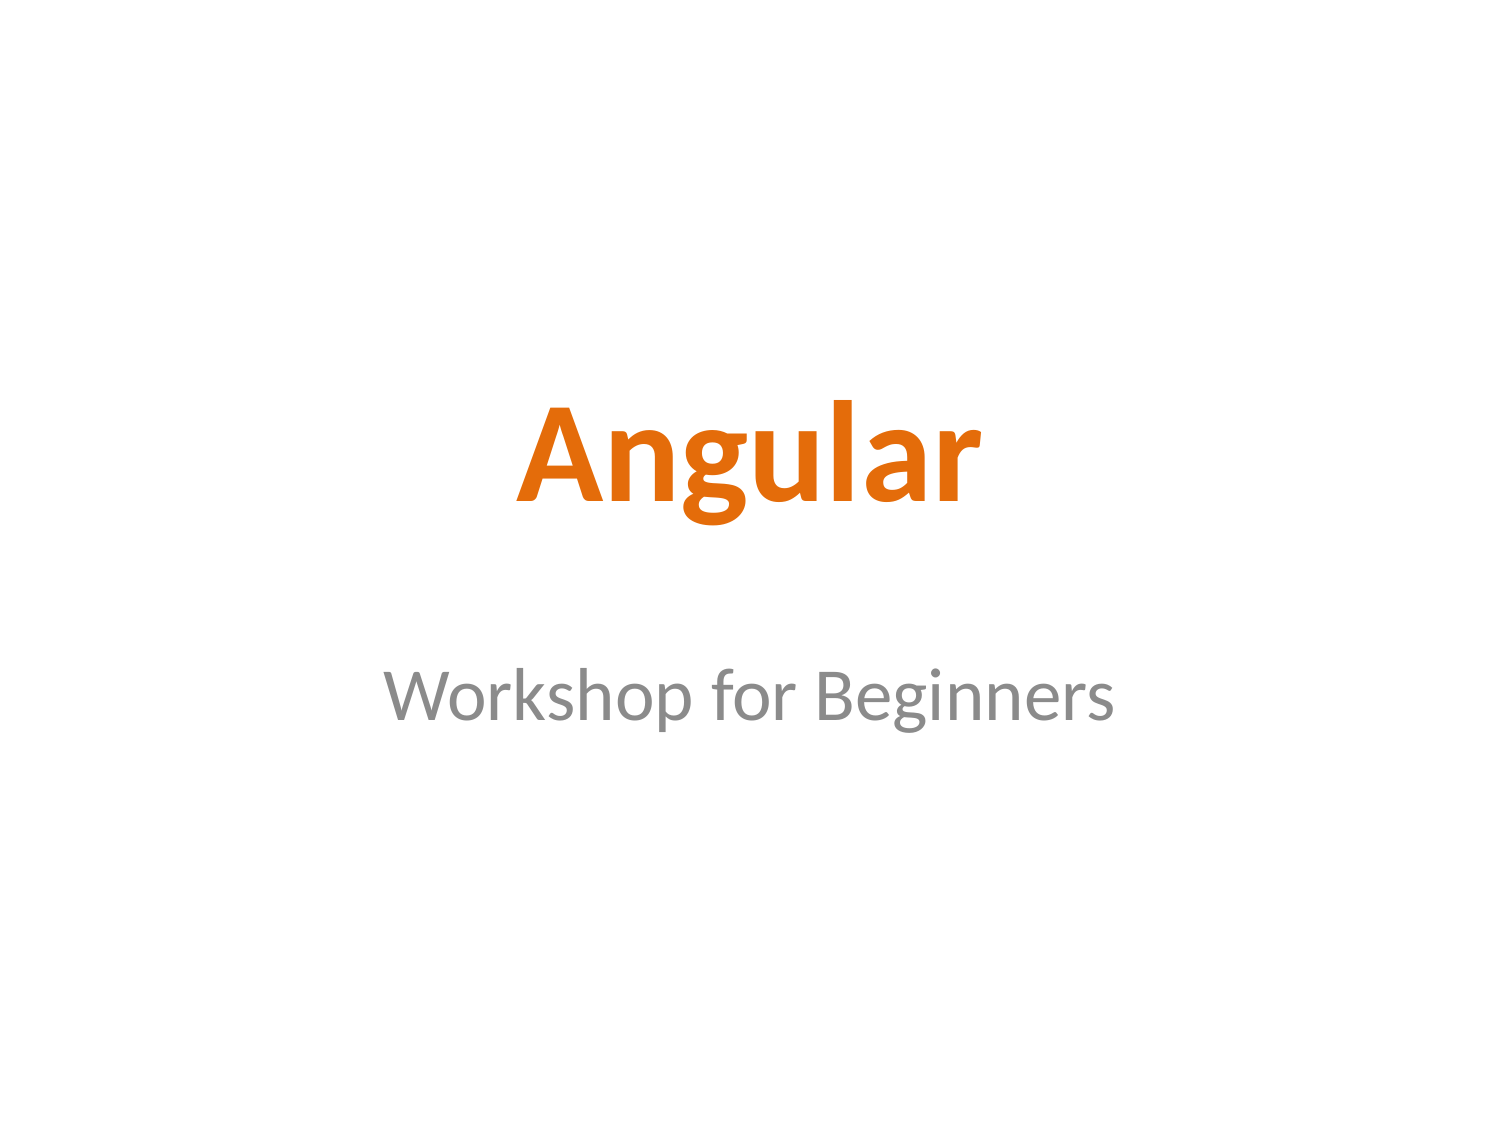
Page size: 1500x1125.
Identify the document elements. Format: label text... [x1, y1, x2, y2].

title Angular [112, 349, 1388, 591]
subtitle Workshop for Beginners [225, 637, 1275, 925]
